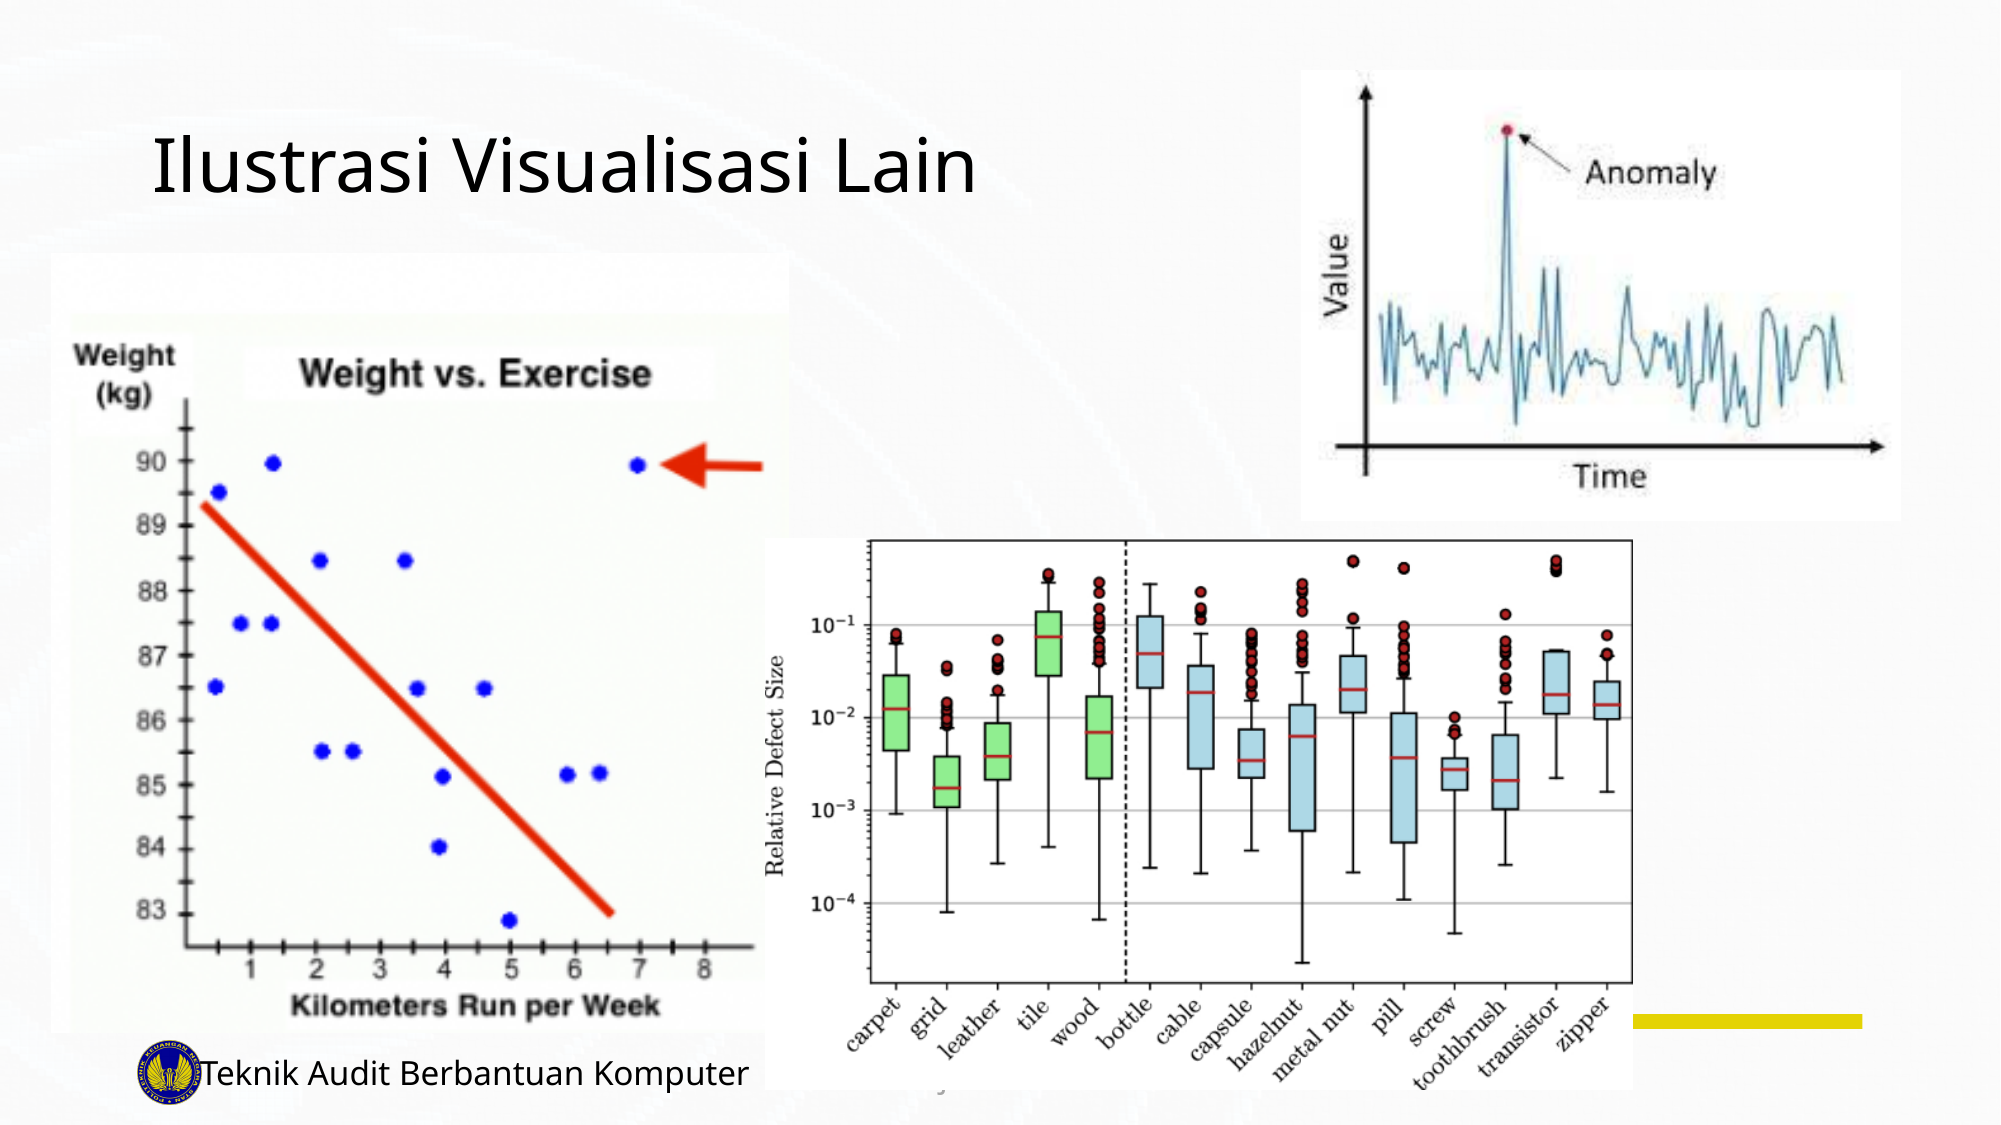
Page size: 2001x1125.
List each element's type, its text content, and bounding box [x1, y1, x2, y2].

picture [137, 1040, 202, 1105]
title Ilustrasi Visualisasi Lain [137, 59, 1863, 278]
picture [51, 253, 1633, 1090]
picture [1301, 70, 1901, 521]
